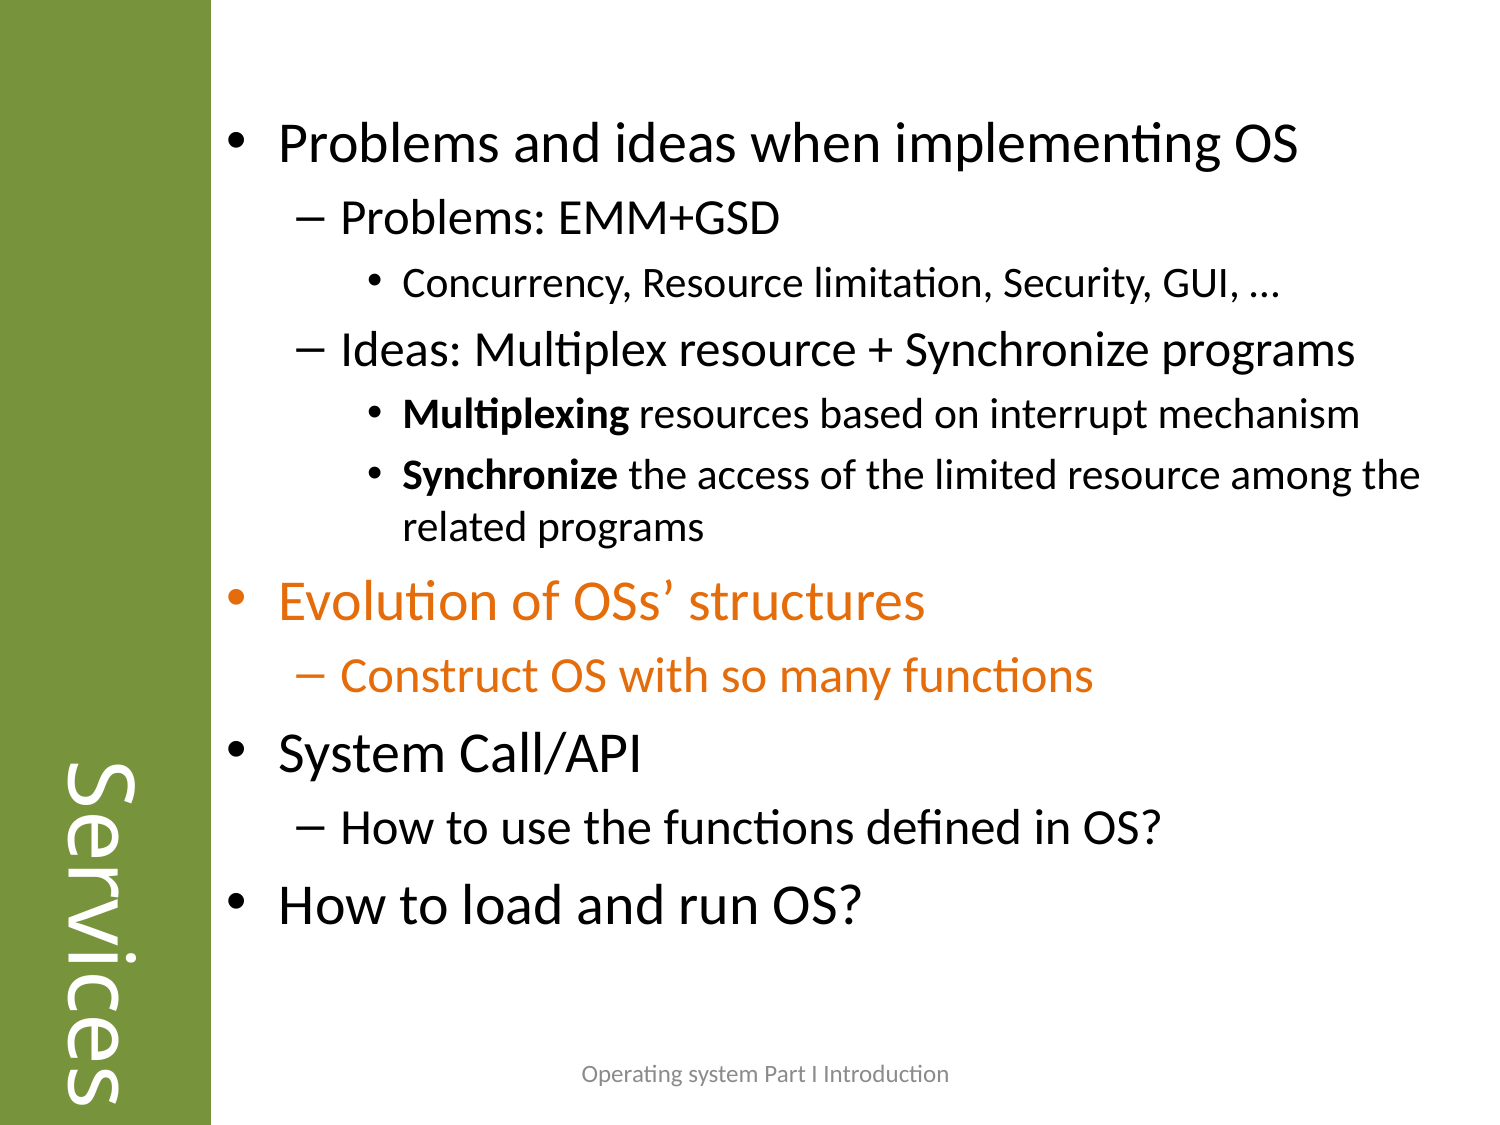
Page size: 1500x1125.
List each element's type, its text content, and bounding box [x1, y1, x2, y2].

title Services [0, 0, 211, 1125]
list Problems and ideas when implementing OS Problems: EMM+GSD Concurrency, Resource limitation, Security, GUI, … Ideas: Multiplex resource + Synchronize programs Multiplexing resources based on interrupt mechanism Synchronize the access of the limited resource among the related programs Evolution of OSs’ structures Construct OS with so many functions System Call/API How to use the functions defined in OS? How to load and run OS? [210, 93, 1500, 947]
footer Operating system Part I Introduction [512, 1042, 1020, 1103]
